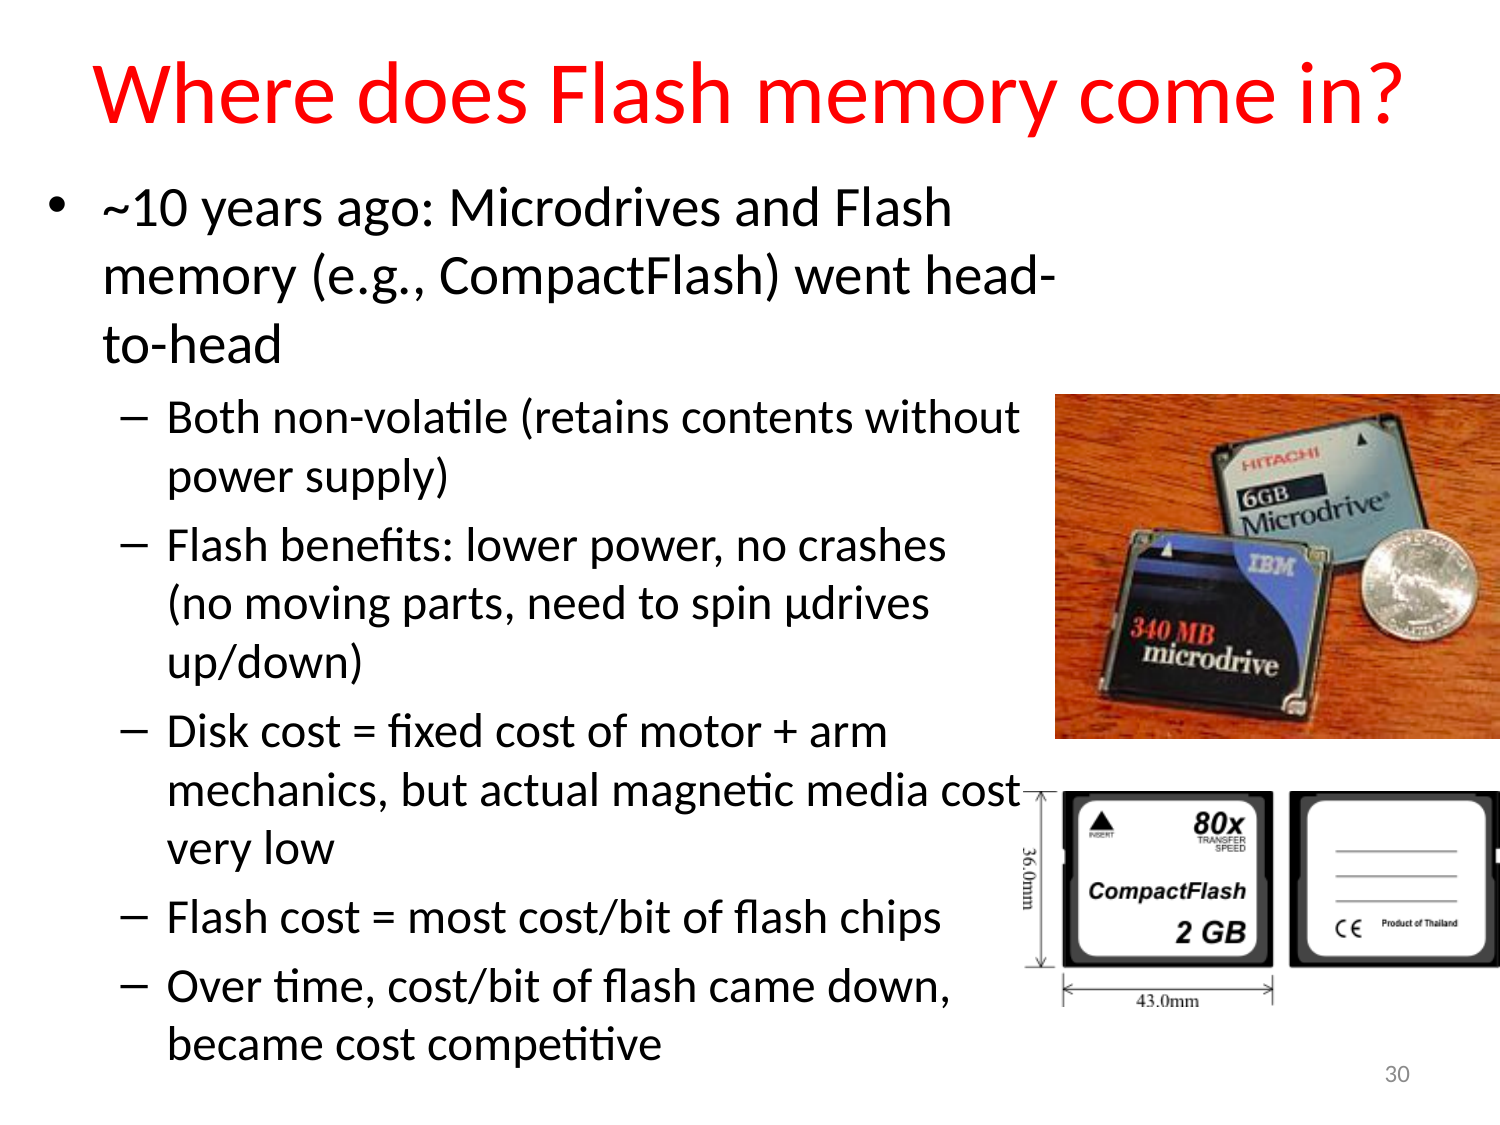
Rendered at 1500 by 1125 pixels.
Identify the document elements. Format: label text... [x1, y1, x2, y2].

slide_number 30 [1074, 1042, 1425, 1103]
picture [1023, 791, 1500, 1008]
title Where does Flash memory come in? [75, 26, 1425, 150]
list ~10 years ago: Microdrives and Flash memory (e.g., CompactFlash) went head-to-head Both non-volatile (retains contents without power supply) Flash benefits: lower power, no crashes (no moving parts, need to spin µdrives up/down) Disk cost = fixed cost of motor + arm mechanics, but actual magnetic media cost very low Flash cost = most cost/bit of flash chips Over time, cost/bit of flash came down, became cost competitive [32, 162, 1094, 1083]
picture [1054, 393, 1500, 739]
